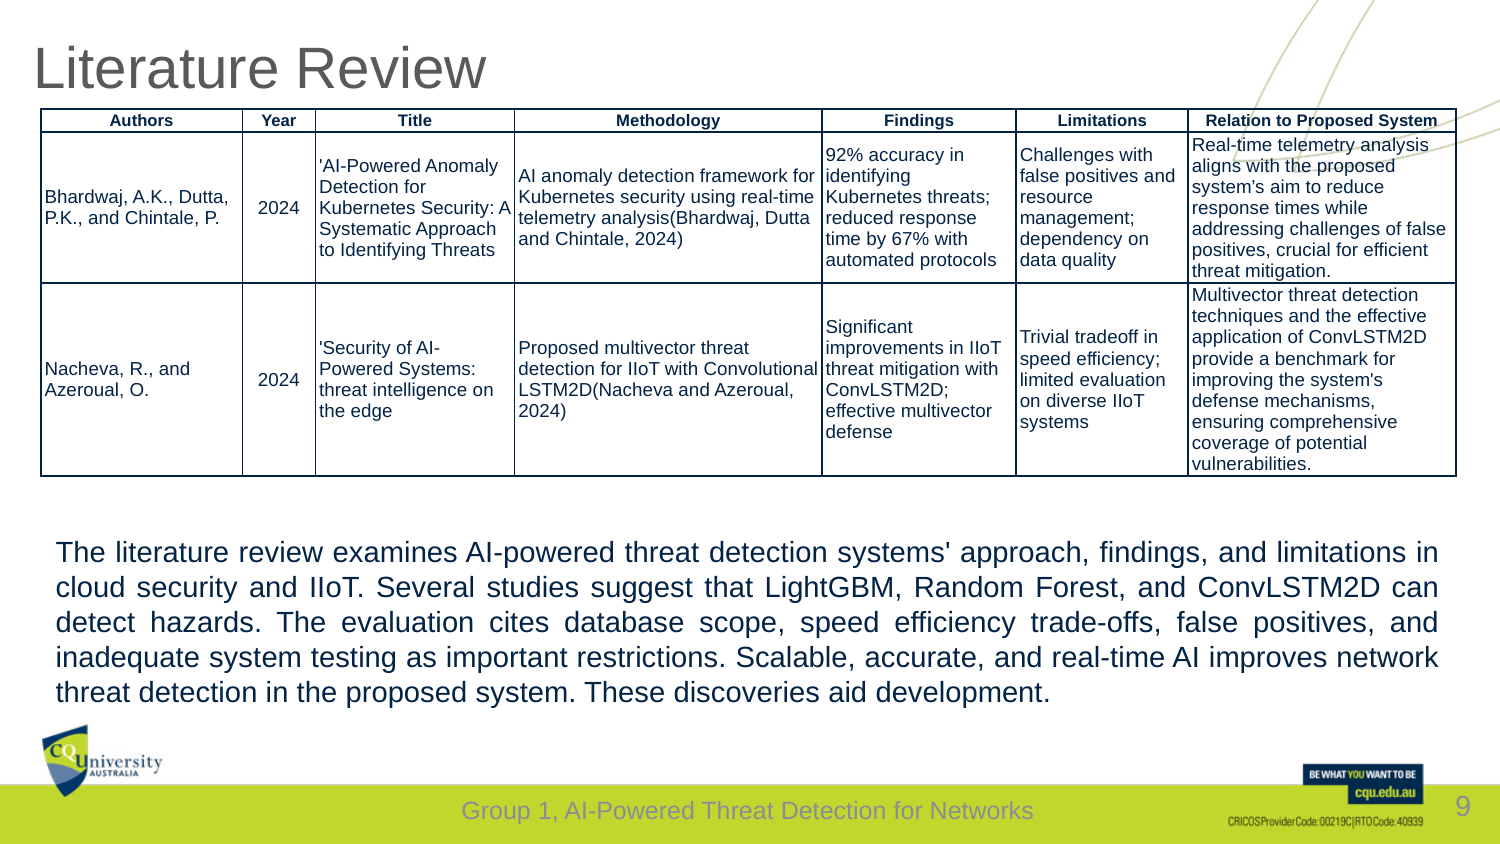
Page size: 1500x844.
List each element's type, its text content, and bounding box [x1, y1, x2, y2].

table_header Year [243, 110, 315, 131]
table_cell Nacheva, R., and Azeroual, O. [42, 284, 242, 475]
picture [0, 0, 1500, 844]
table_cell Challenges with false positives and resource management; dependency on data quality [1017, 133, 1187, 282]
table_cell Proposed multivector threat detection for IIoT with Convolutional LSTM2D(Nacheva and Azeroual, 2024) [515, 284, 821, 475]
table_cell Significant improvements in IIoT threat mitigation with ConvLSTM2D; effective multivector defense [823, 284, 1015, 475]
table_cell Real-time telemetry analysis aligns with the proposed system’s aim to reduce response times while addressing challenges of false positives, crucial for efficient threat mitigation. [1189, 133, 1455, 282]
table_header Authors [42, 110, 242, 131]
table_cell AI anomaly detection framework for Kubernetes security using real-time telemetry analysis(Bhardwaj, Dutta and Chintale, 2024) [515, 133, 821, 282]
table_header Title [316, 110, 514, 131]
table_header Methodology [515, 110, 821, 131]
footer Group 1, AI-Powered Threat Detection for Networks [272, 787, 1224, 833]
table_cell 'Security of AI-Powered Systems: threat intelligence on the edge [316, 284, 514, 475]
table_header Limitations [1017, 110, 1187, 131]
table_header Relation to Proposed System [1189, 110, 1455, 131]
table_cell 2024 [243, 133, 315, 282]
slide_number 9 [1136, 782, 1487, 827]
text_box The literature review examines AI-powered threat detection systems' approach, findings, and limitations in cloud security and IIoT. Several studies suggest that LightGBM, Random Forest, and ConvLSTM2D can detect hazards. The evaluation cites database scope, speed efficiency trade-offs, false positives, and inadequate system testing as important restrictions. Scalable, accurate, and real-time AI improves network threat detection in the proposed system. These discoveries aid development. [40, 526, 1456, 716]
table_cell Bhardwaj, A.K., Dutta, P.K., and Chintale, P. [42, 133, 242, 282]
table_cell Trivial tradeoff in speed efficiency; limited evaluation on diverse IIoT systems [1017, 284, 1187, 475]
table_cell 'AI-Powered Anomaly Detection for Kubernetes Security: A Systematic Approach to Identifying Threats [316, 133, 514, 282]
table_cell 92% accuracy in identifying Kubernetes threats; reduced response time by 67% with automated protocols [823, 133, 1015, 282]
table_cell Multivector threat detection techniques and the effective application of ConvLSTM2D provide a benchmark for improving the system's defense mechanisms, ensuring comprehensive coverage of potential vulnerabilities. [1189, 284, 1455, 475]
title Literature Review [18, 20, 1369, 110]
table_header Findings [823, 110, 1015, 131]
table_cell 2024 [243, 284, 315, 475]
